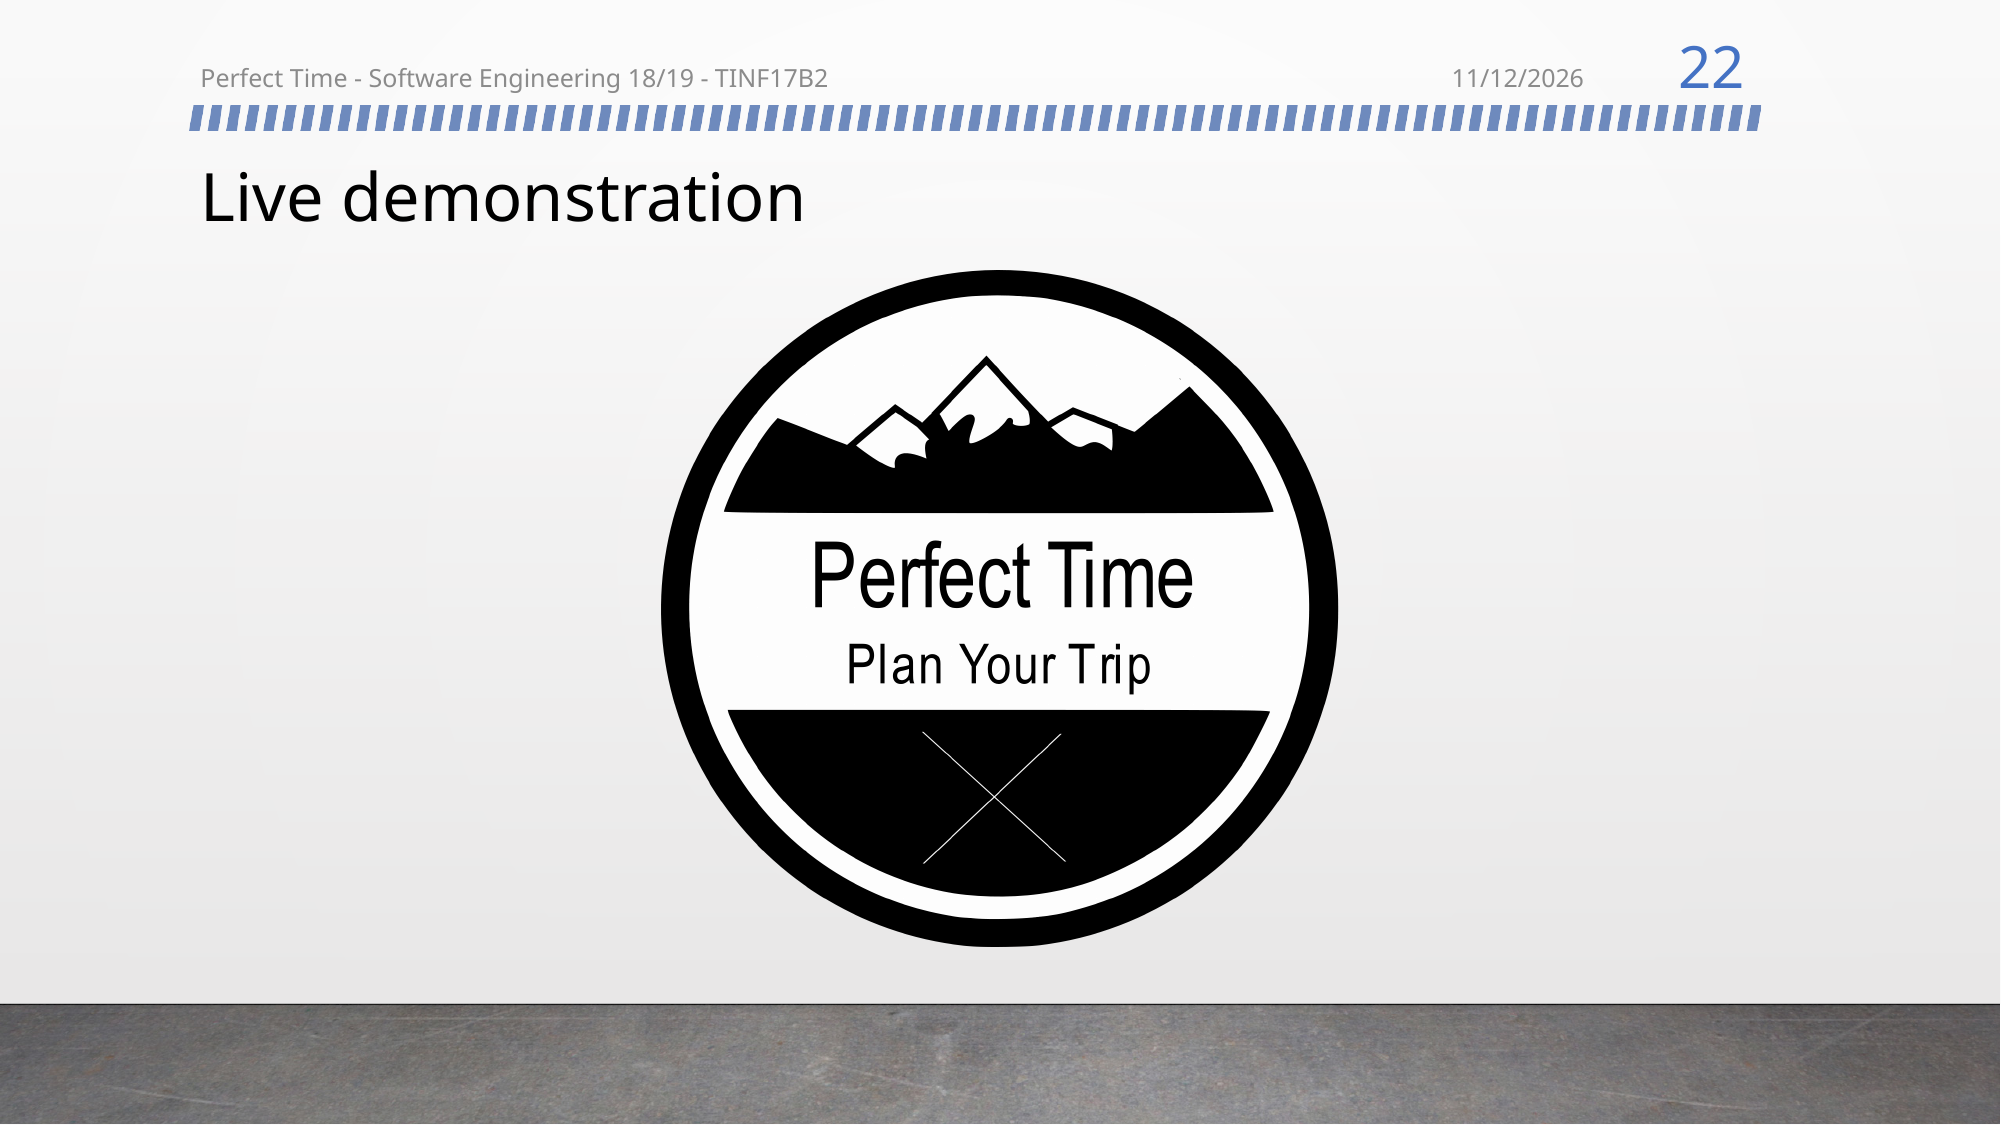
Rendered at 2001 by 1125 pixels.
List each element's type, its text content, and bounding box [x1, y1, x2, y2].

title Live demonstration [185, 156, 1761, 329]
footer Perfect Time - Software Engineering 18/19 - TINF17B2 [185, 54, 1160, 105]
slide_number 22 [1626, 22, 1760, 106]
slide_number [1186, 54, 1600, 105]
picture [660, 269, 1339, 948]
picture [0, 1004, 2000, 1124]
